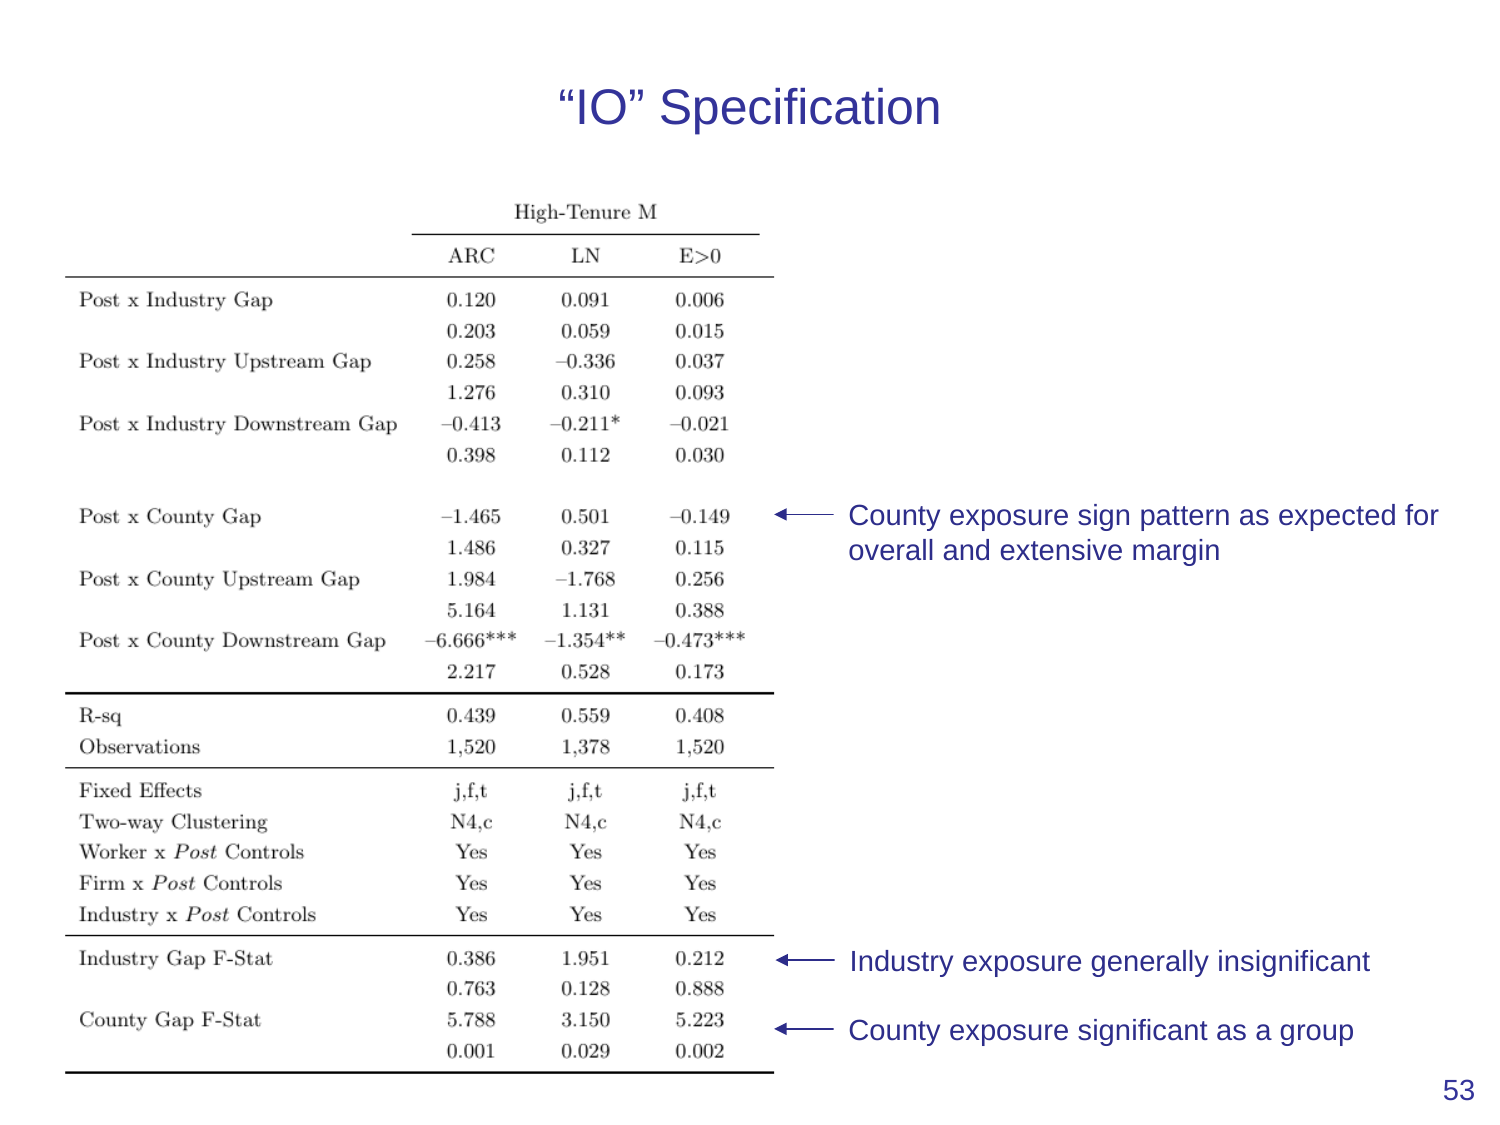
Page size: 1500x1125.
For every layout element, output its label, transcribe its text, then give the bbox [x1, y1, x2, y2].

text_box County exposure sign pattern as expected for overall and extensive margin [833, 489, 1499, 574]
text_box County exposure significant as a group [833, 1003, 1499, 1054]
slide_number 53 [1408, 1054, 1491, 1108]
title “IO” Specification [57, 44, 1443, 165]
text_box Industry exposure generally insignificant [834, 934, 1500, 985]
picture [49, 180, 775, 1081]
